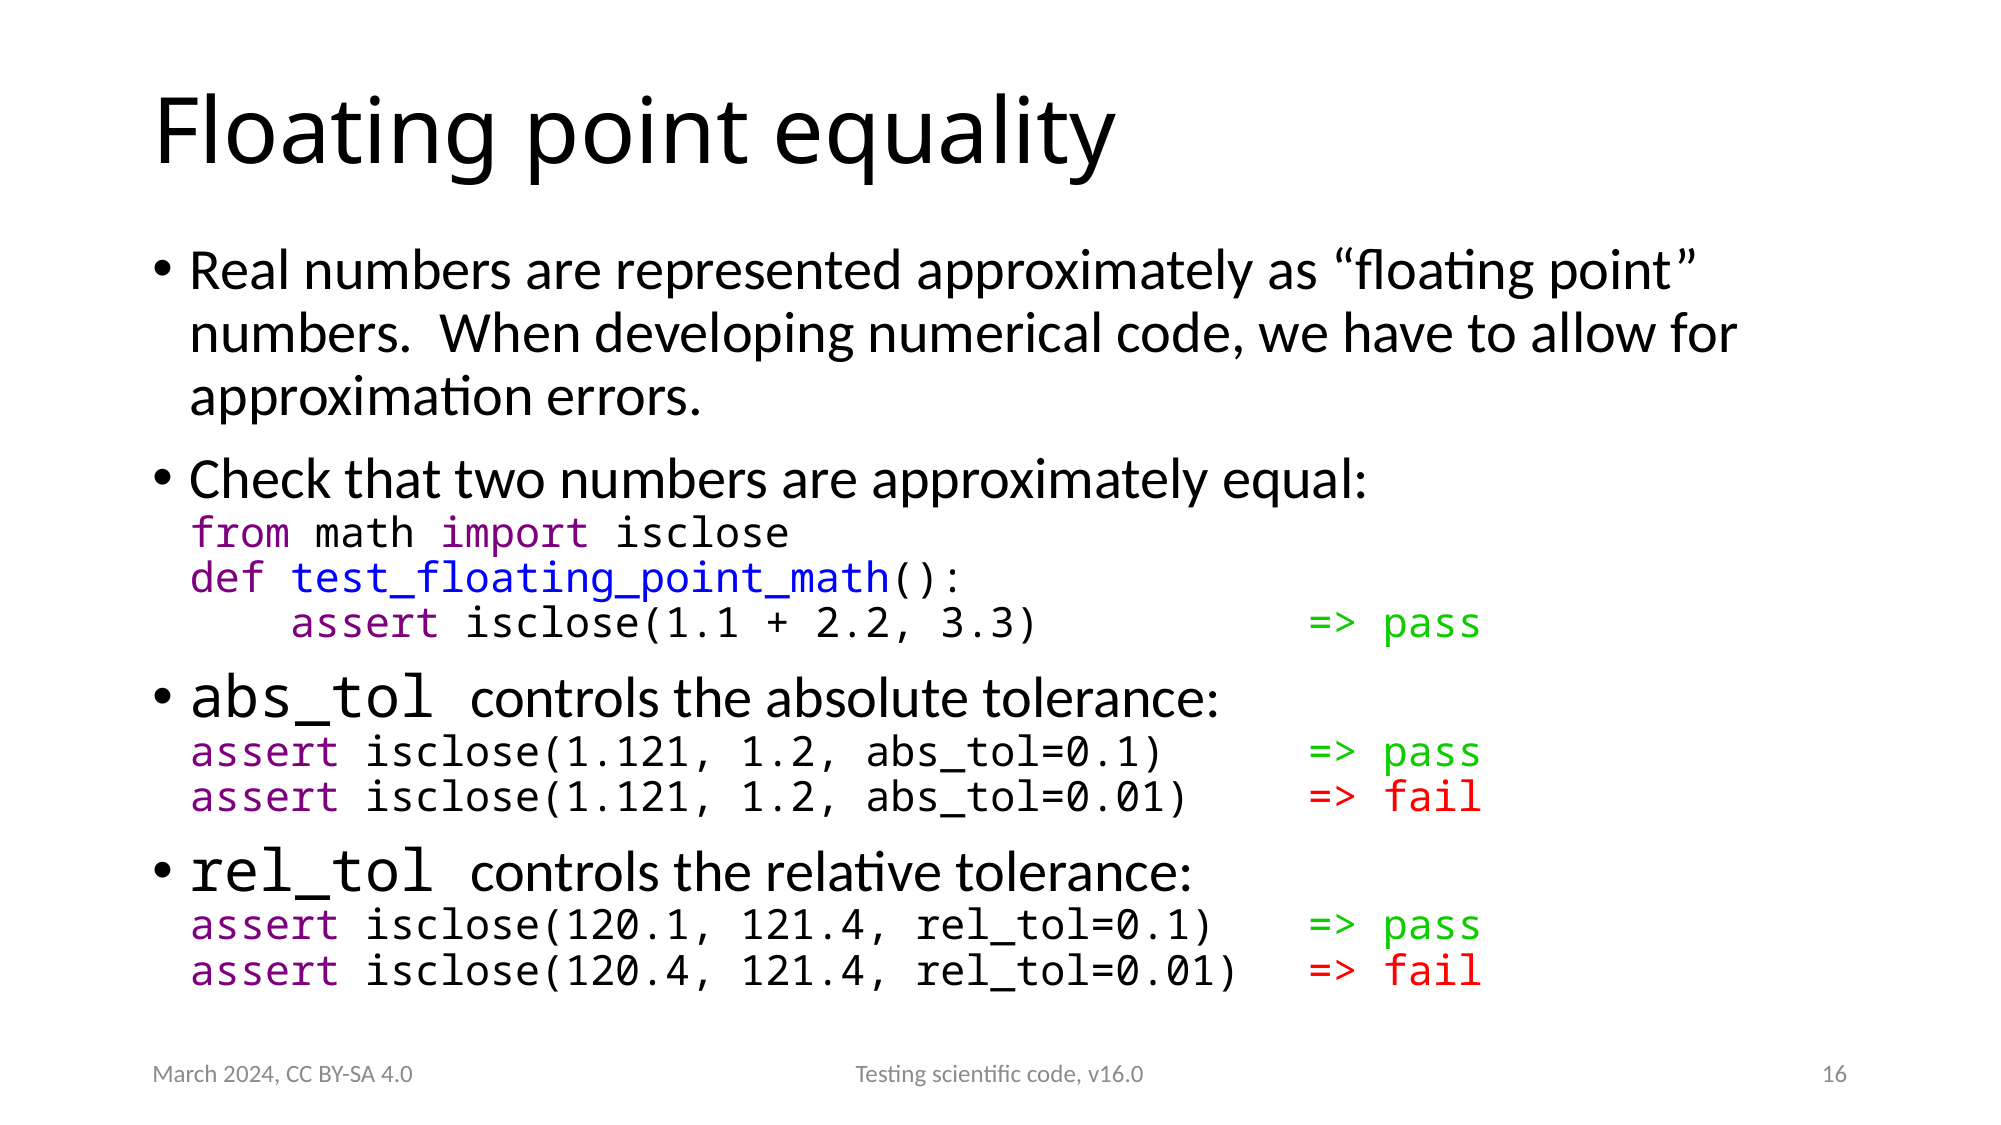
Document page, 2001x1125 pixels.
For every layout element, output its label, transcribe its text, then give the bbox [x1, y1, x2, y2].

list Real numbers are represented approximately as “floating point” numbers. When developing numerical code, we have to allow for approximation errors. Check that two numbers are approximately equal: from math import isclose def test_floating_point_math(): assert isclose(1.1 + 2.2, 3.3) => pass abs_tol controls the absolute tolerance: assert isclose(1.121, 1.2, abs_tol=0.1) => pass assert isclose(1.121, 1.2, abs_tol=0.01) => fail rel_tol controls the relative tolerance: assert isclose(120.1, 121.4, rel_tol=0.1) => pass assert isclose(120.4, 121.4, rel_tol=0.01) => fail [137, 231, 1863, 1014]
title Floating point equality [137, 59, 1863, 209]
slide_number 16 [1412, 1042, 1863, 1103]
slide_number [137, 1042, 588, 1103]
footer Testing scientific code, v16.0 [662, 1042, 1338, 1103]
